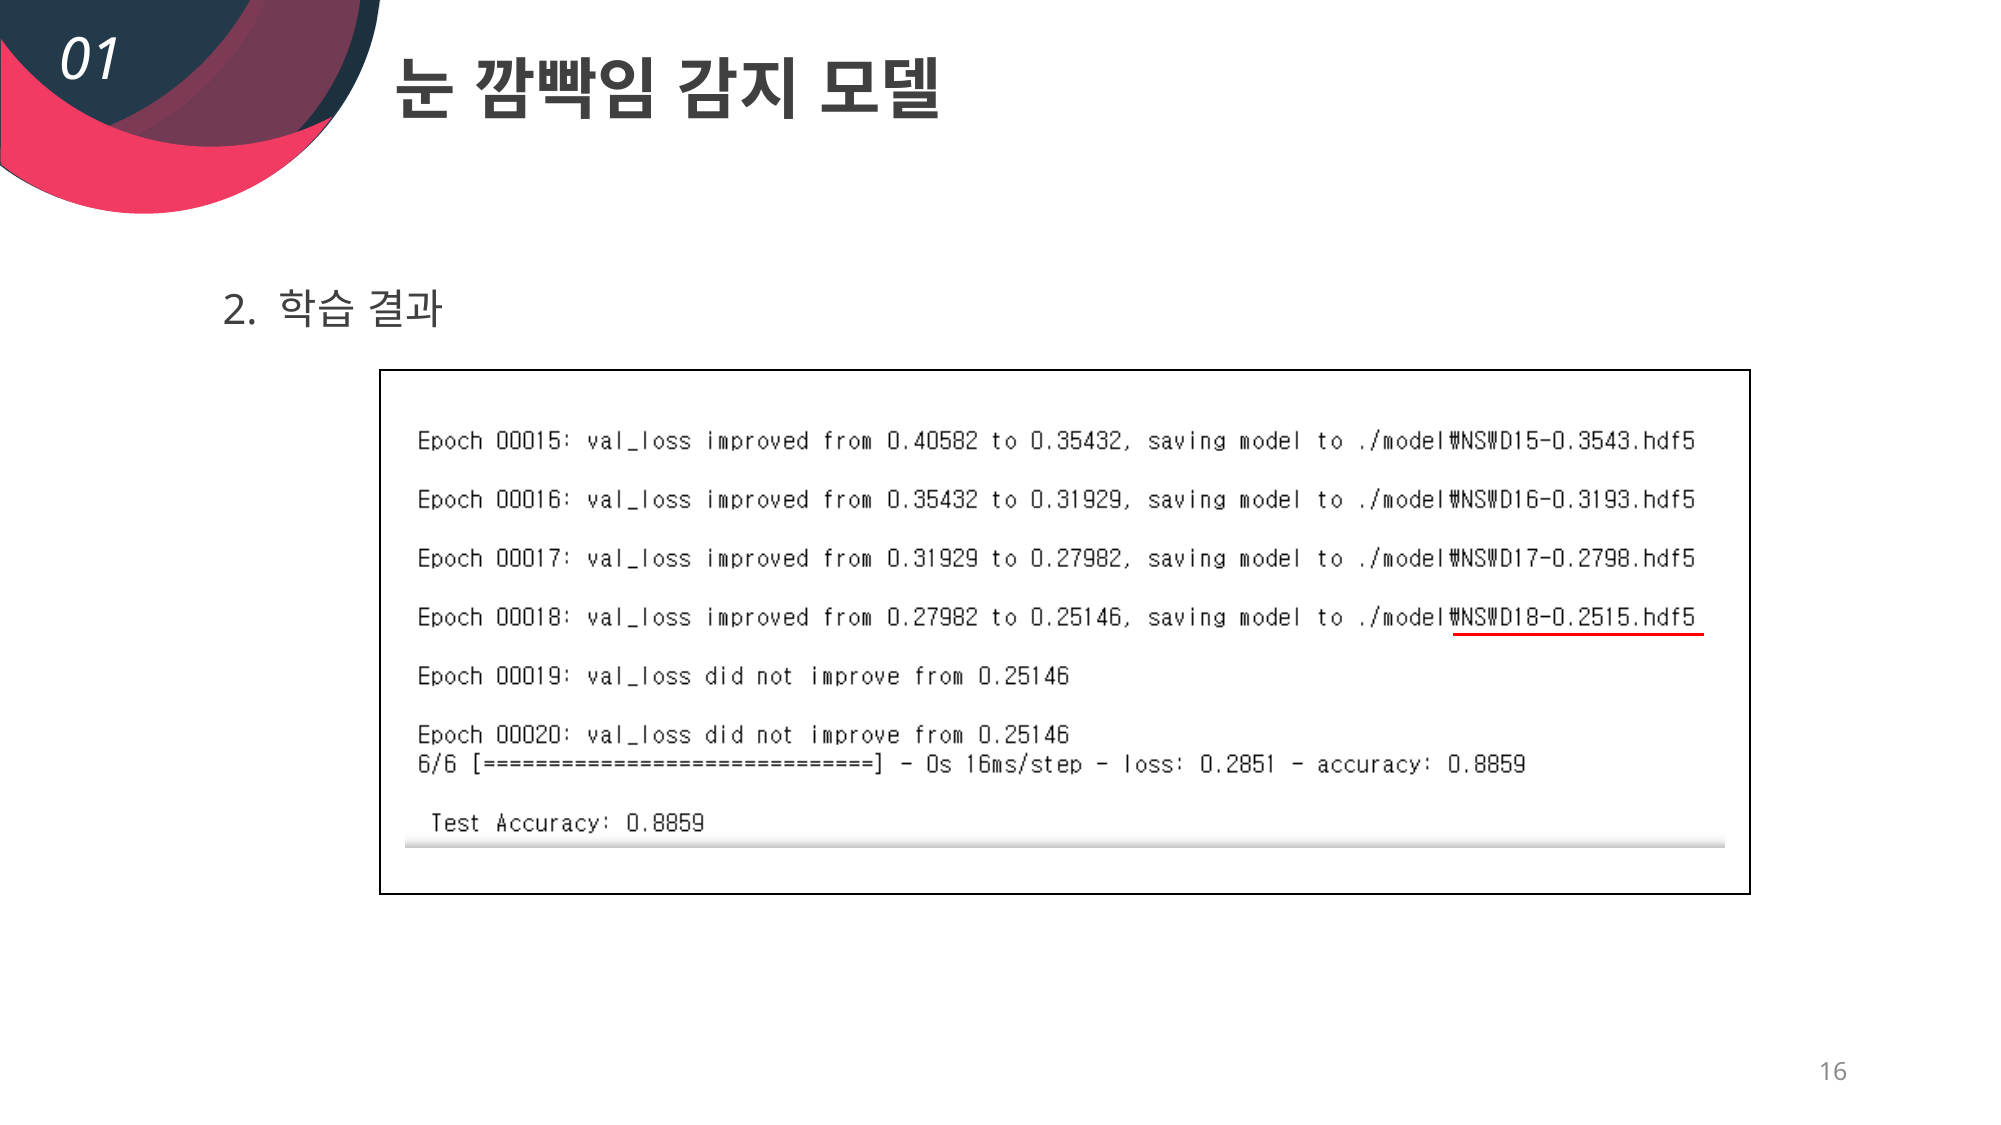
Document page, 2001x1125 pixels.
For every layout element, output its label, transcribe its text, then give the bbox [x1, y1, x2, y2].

text_box 눈 깜빡임 감지 모델 [380, 0, 1547, 135]
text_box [0, 0, 380, 275]
text_box [379, 369, 1751, 895]
picture [405, 402, 1725, 848]
slide_number 16 [1412, 1042, 1863, 1103]
text_box 2. 학습 결과 [207, 250, 1375, 341]
